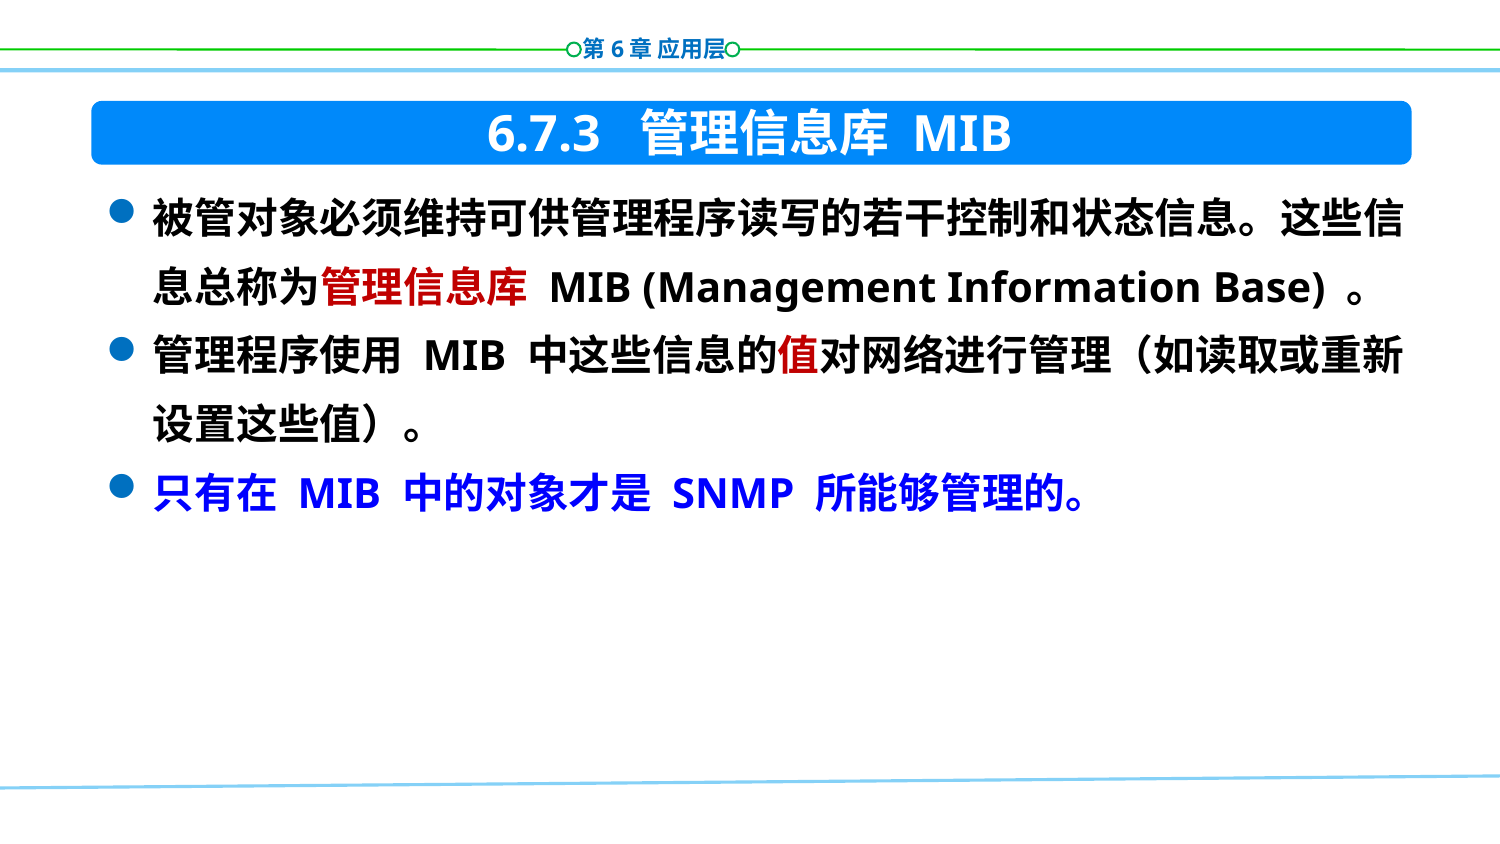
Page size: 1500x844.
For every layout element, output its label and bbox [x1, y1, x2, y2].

text_box [91, 93, 1426, 524]
